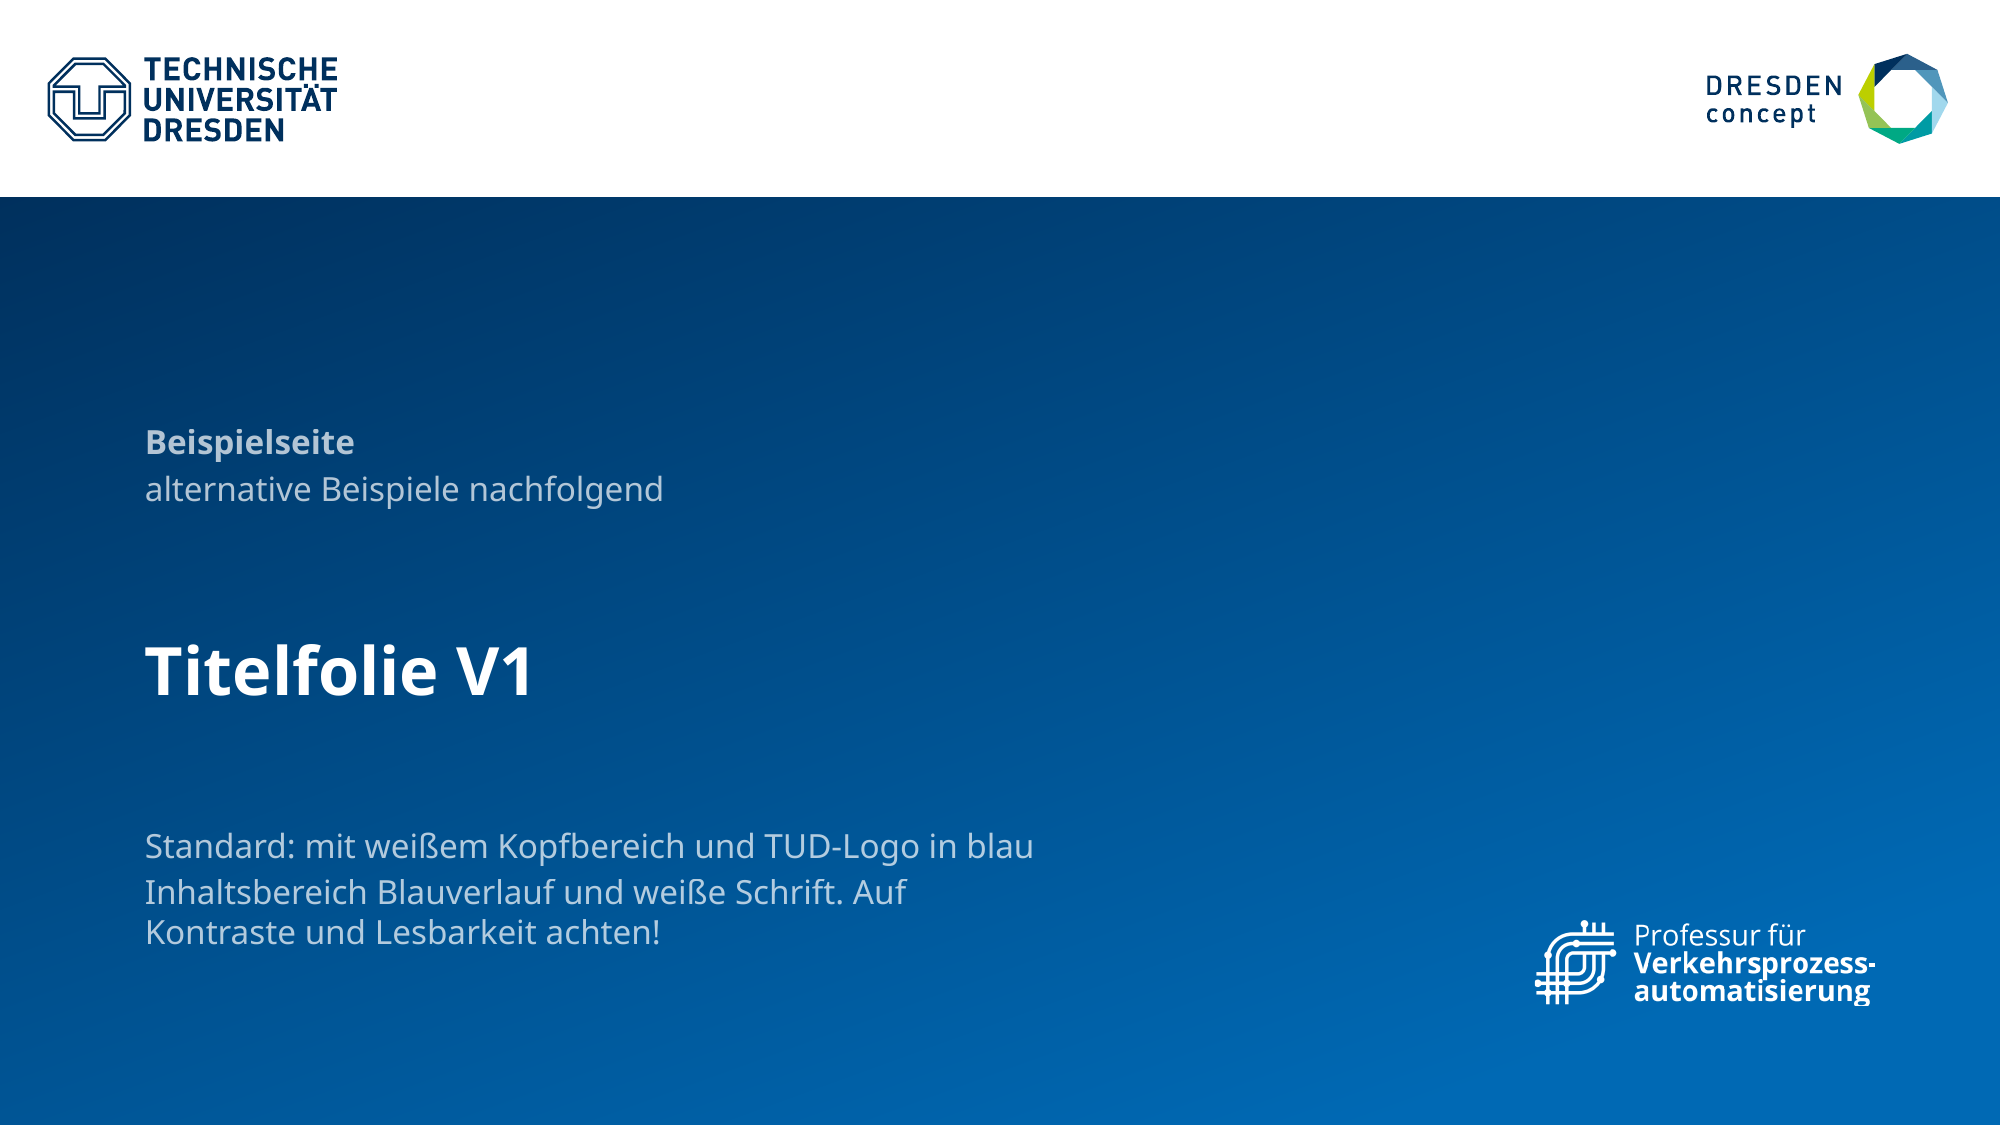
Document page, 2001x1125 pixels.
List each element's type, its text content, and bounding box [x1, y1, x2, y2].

list Beispielseite [144, 421, 417, 462]
title Titelfolie V1 [144, 629, 782, 710]
list Inhaltsbereich Blauverlauf und weiße Schrift. Auf Kontraste und Lesbarkeit achten! [144, 871, 1034, 912]
list alternative Beispiele nachfolgend [144, 467, 895, 549]
subtitle Standard: mit weißem Kopfbereich und TUD-Logo in blau [144, 824, 1127, 866]
